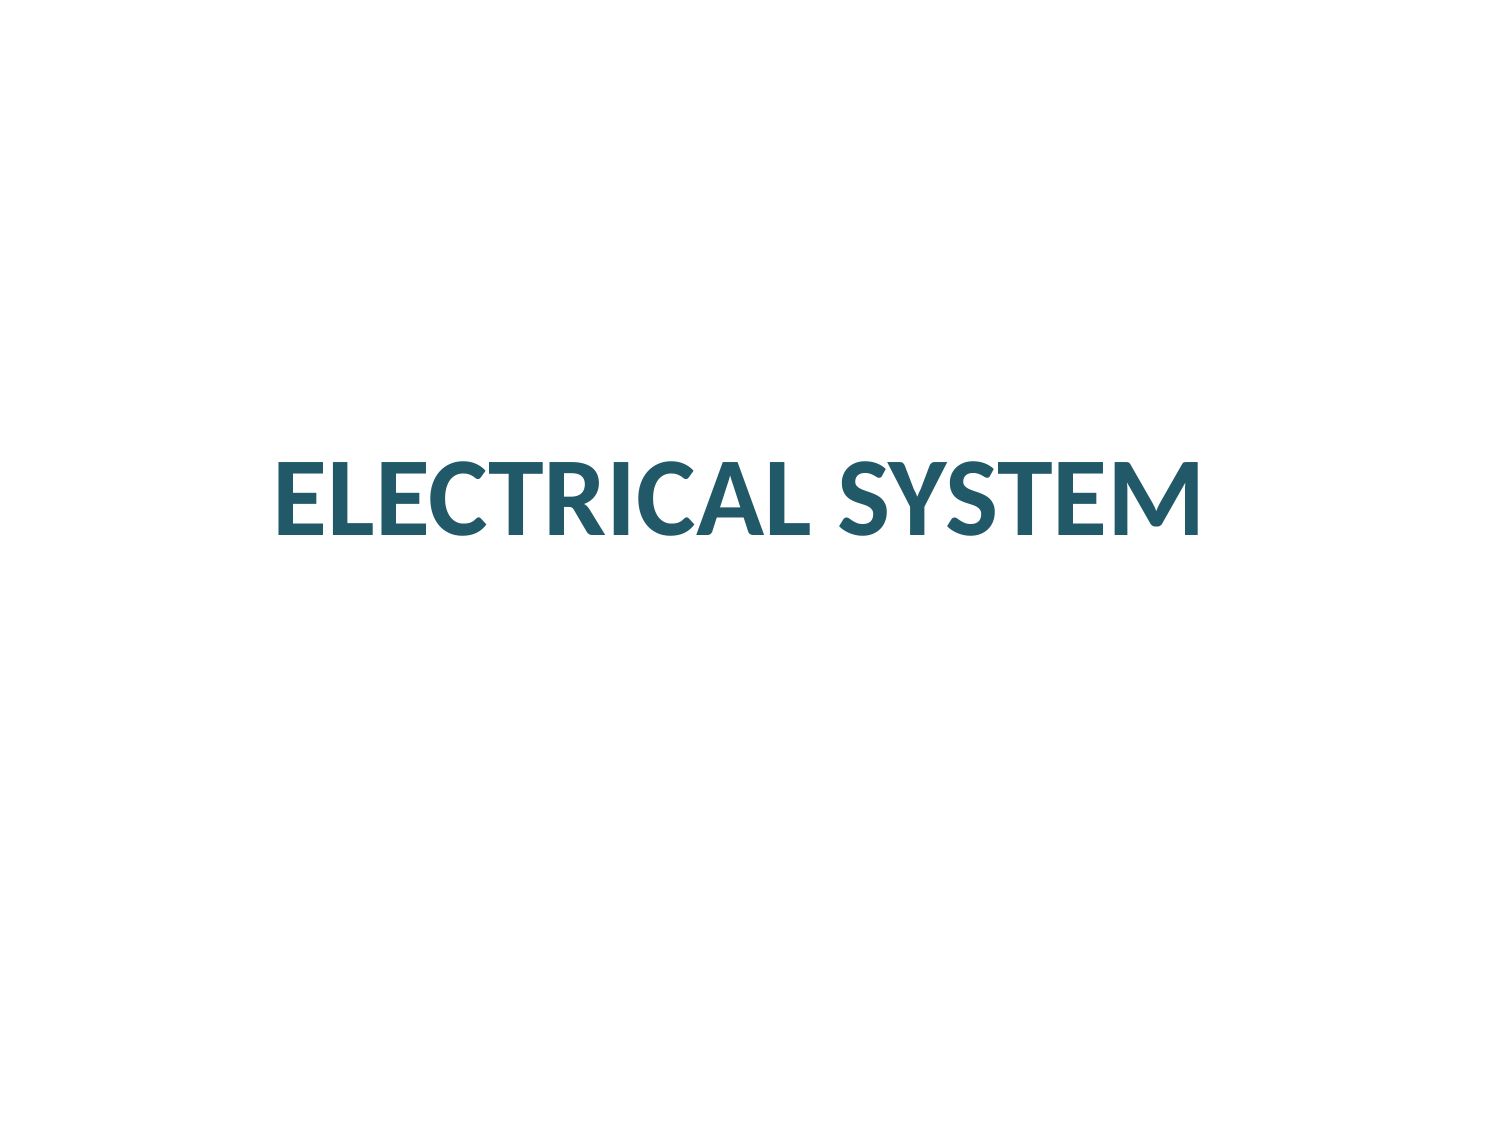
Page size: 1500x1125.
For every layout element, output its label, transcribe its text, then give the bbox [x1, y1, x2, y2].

title ELECTRICAL SYSTEM [64, 397, 1415, 585]
